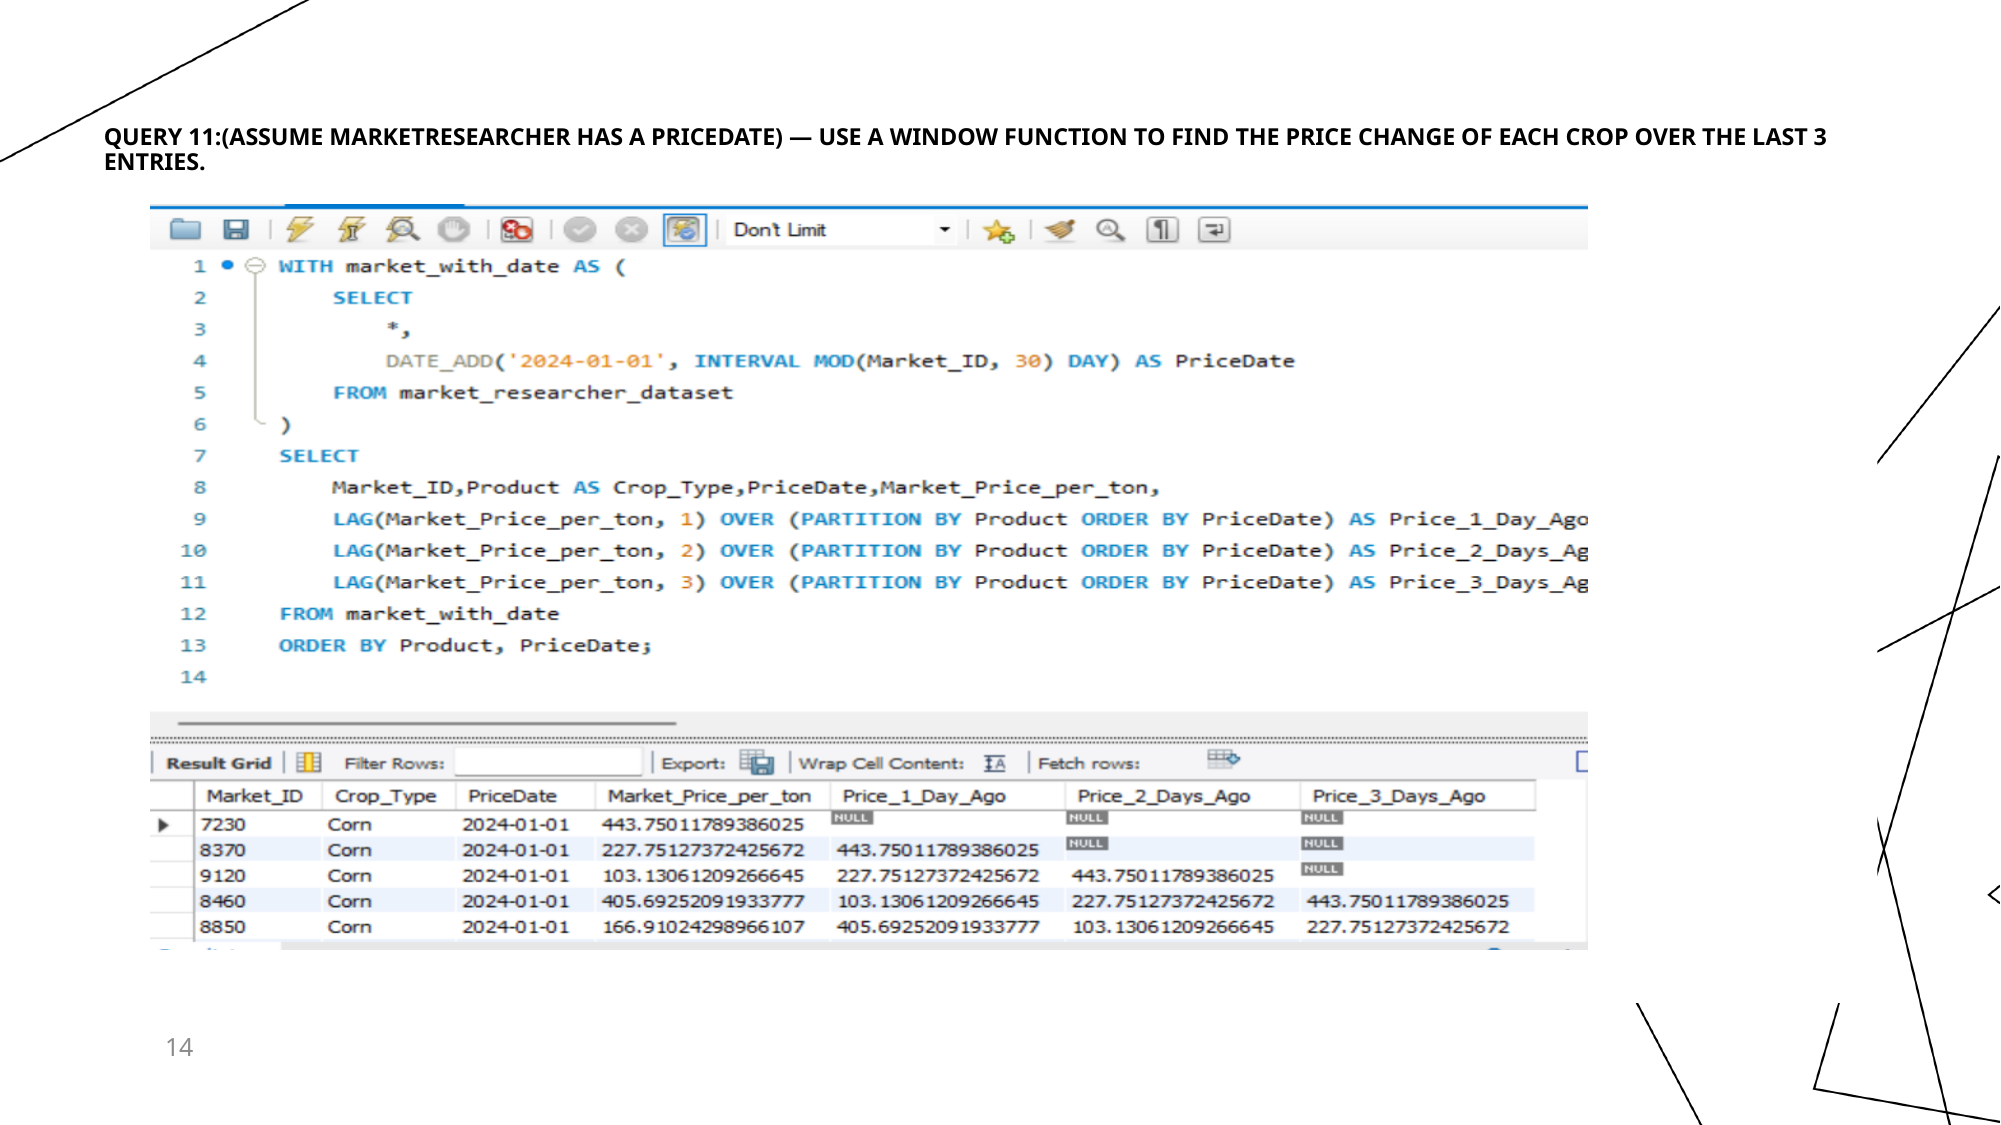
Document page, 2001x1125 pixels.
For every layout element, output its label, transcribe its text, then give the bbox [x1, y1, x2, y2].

title Query 11:(Assume MarketResearcher has a PriceDate) — Use a window function to find the price change of each crop over the last 3 entries. [88, 91, 1850, 238]
picture [1514, 301, 2000, 1125]
slide_number 14 [150, 1024, 254, 1074]
picture [0, 0, 1589, 950]
